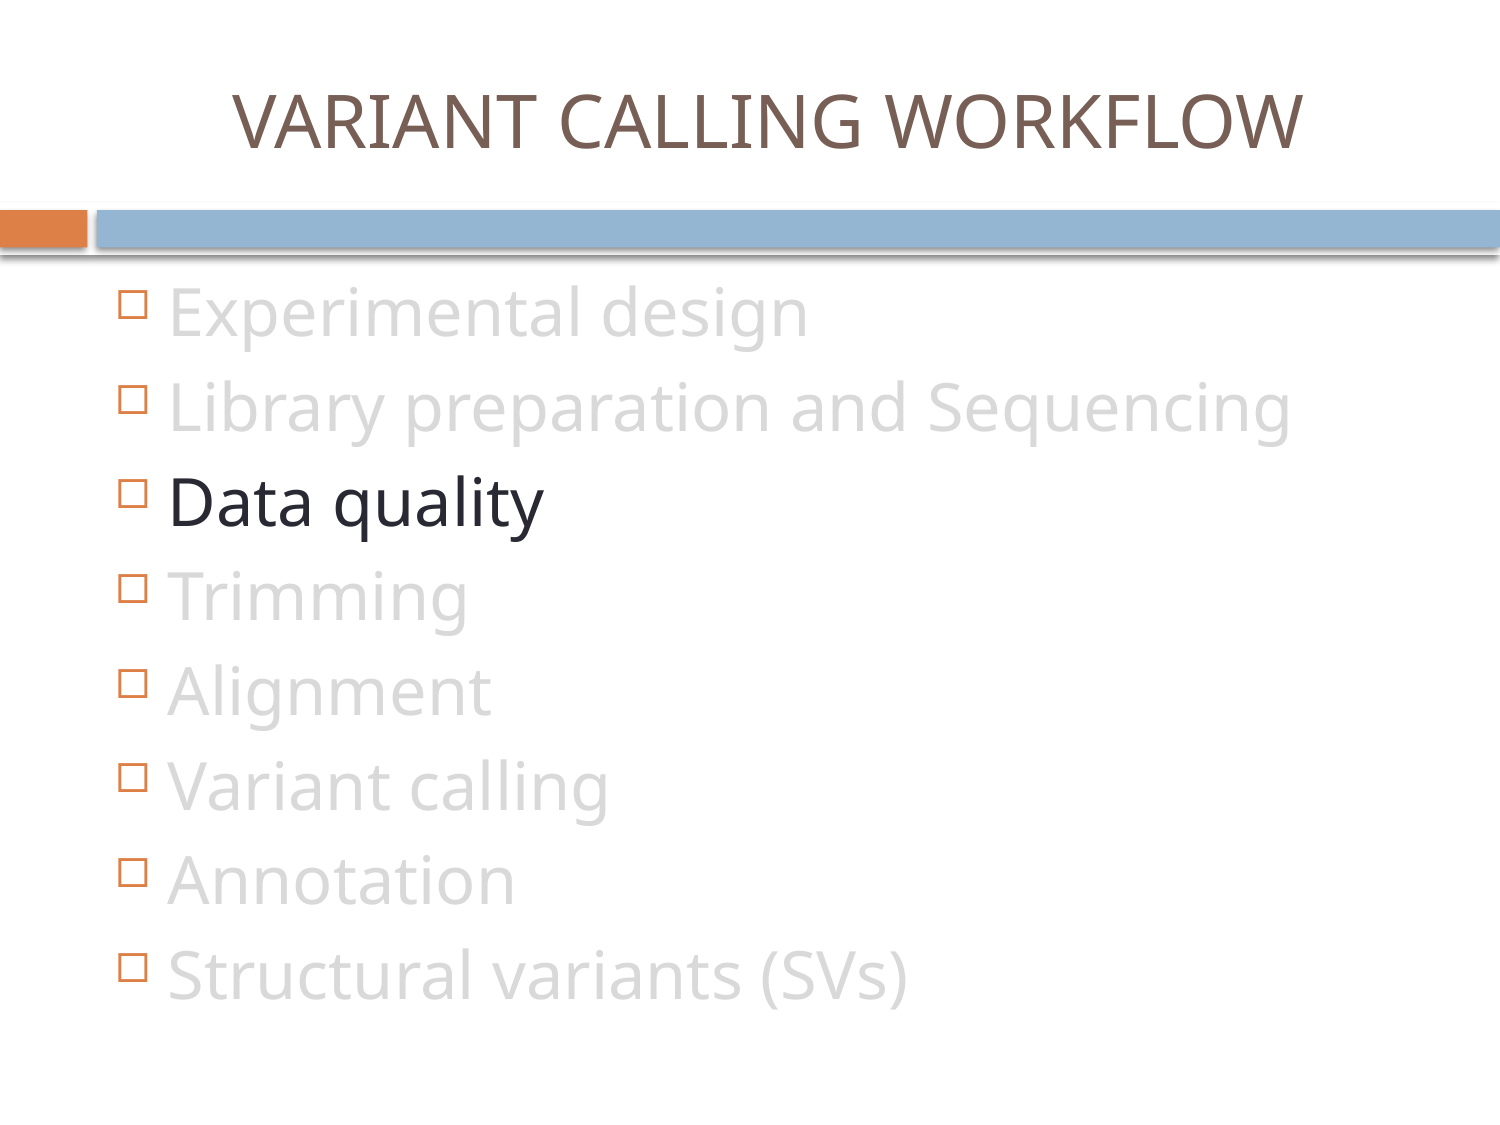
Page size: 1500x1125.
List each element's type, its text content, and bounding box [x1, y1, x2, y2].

list Experimental design Library preparation and Sequencing Data quality Trimming Alignment Variant calling Annotation Structural variants (SVs) [100, 262, 1438, 1098]
title VARIANT CALLING WORKFLOW [100, 37, 1438, 200]
